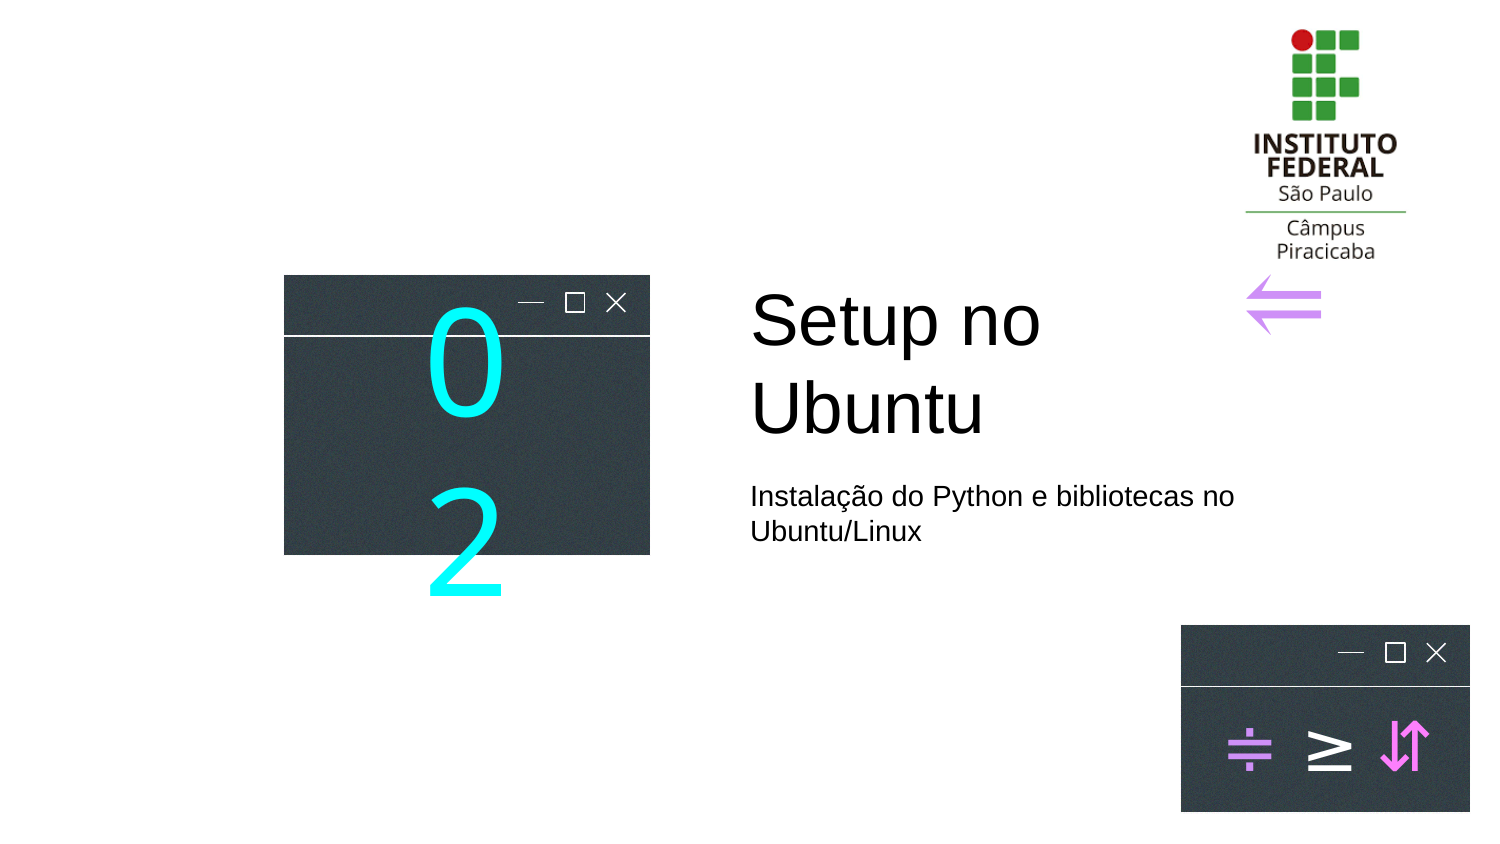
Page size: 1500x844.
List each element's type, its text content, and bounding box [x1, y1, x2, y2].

text_box Instalação do Python e bibliotecas no Ubuntu/Linux [735, 462, 1291, 582]
text_box Setup no Ubuntu [735, 261, 1291, 462]
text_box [283, 274, 651, 556]
text_box ⥢ [1228, 269, 1333, 346]
picture [1207, 24, 1444, 261]
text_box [1179, 624, 1471, 814]
